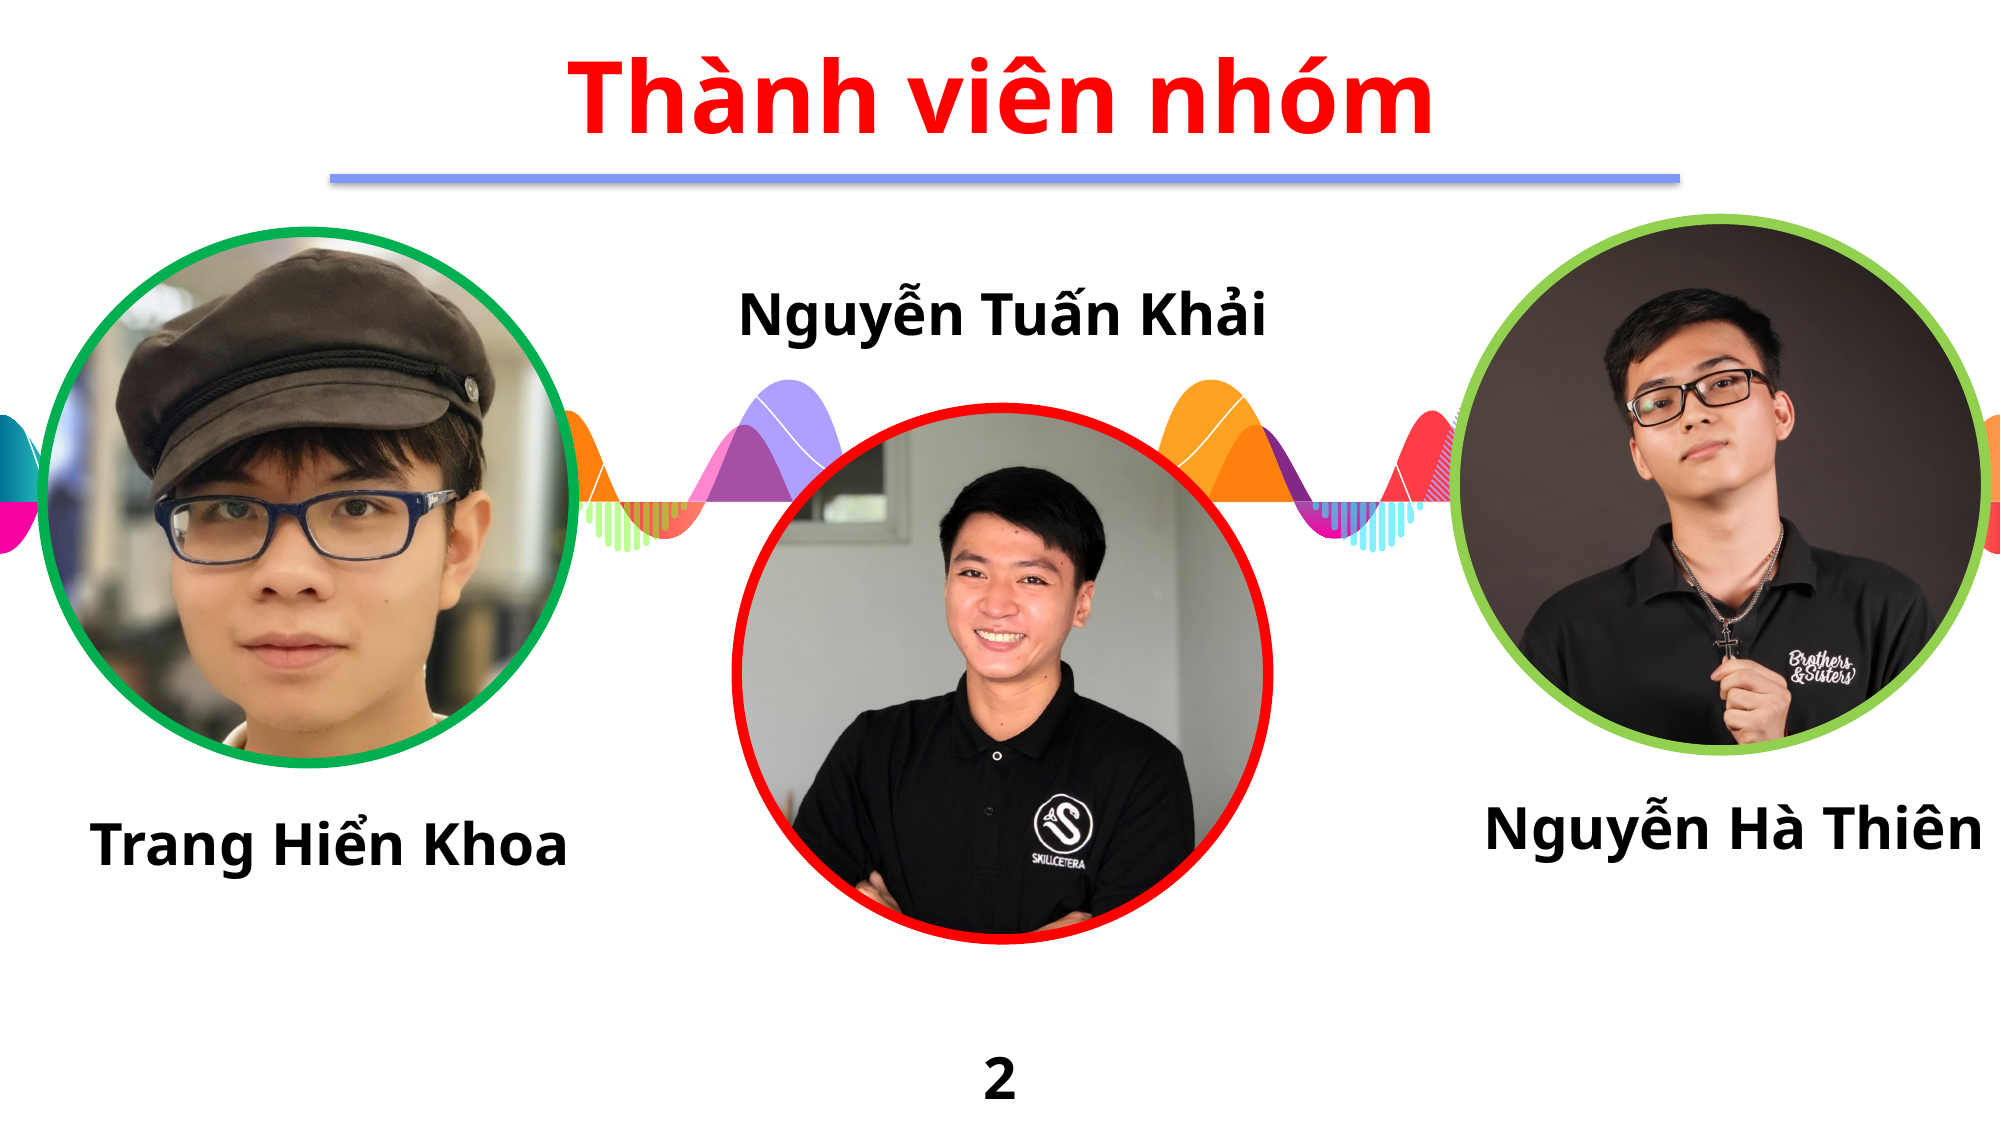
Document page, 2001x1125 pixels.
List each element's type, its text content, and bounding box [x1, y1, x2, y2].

text_box [69, 615, 547, 764]
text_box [0, 348, 2000, 615]
text_box Thành viên nhóm [488, 19, 1517, 155]
text_box 2 [954, 1021, 1045, 1125]
text_box [736, 615, 1269, 940]
text_box [88, 231, 528, 348]
text_box [1492, 218, 1949, 348]
text_box Nguyễn Hà Thiên [1468, 791, 2000, 882]
text_box Nguyễn Tuấn Khải [718, 277, 1287, 348]
text_box [1488, 615, 1952, 751]
text_box Trang Hiển Khoa [72, 806, 588, 904]
